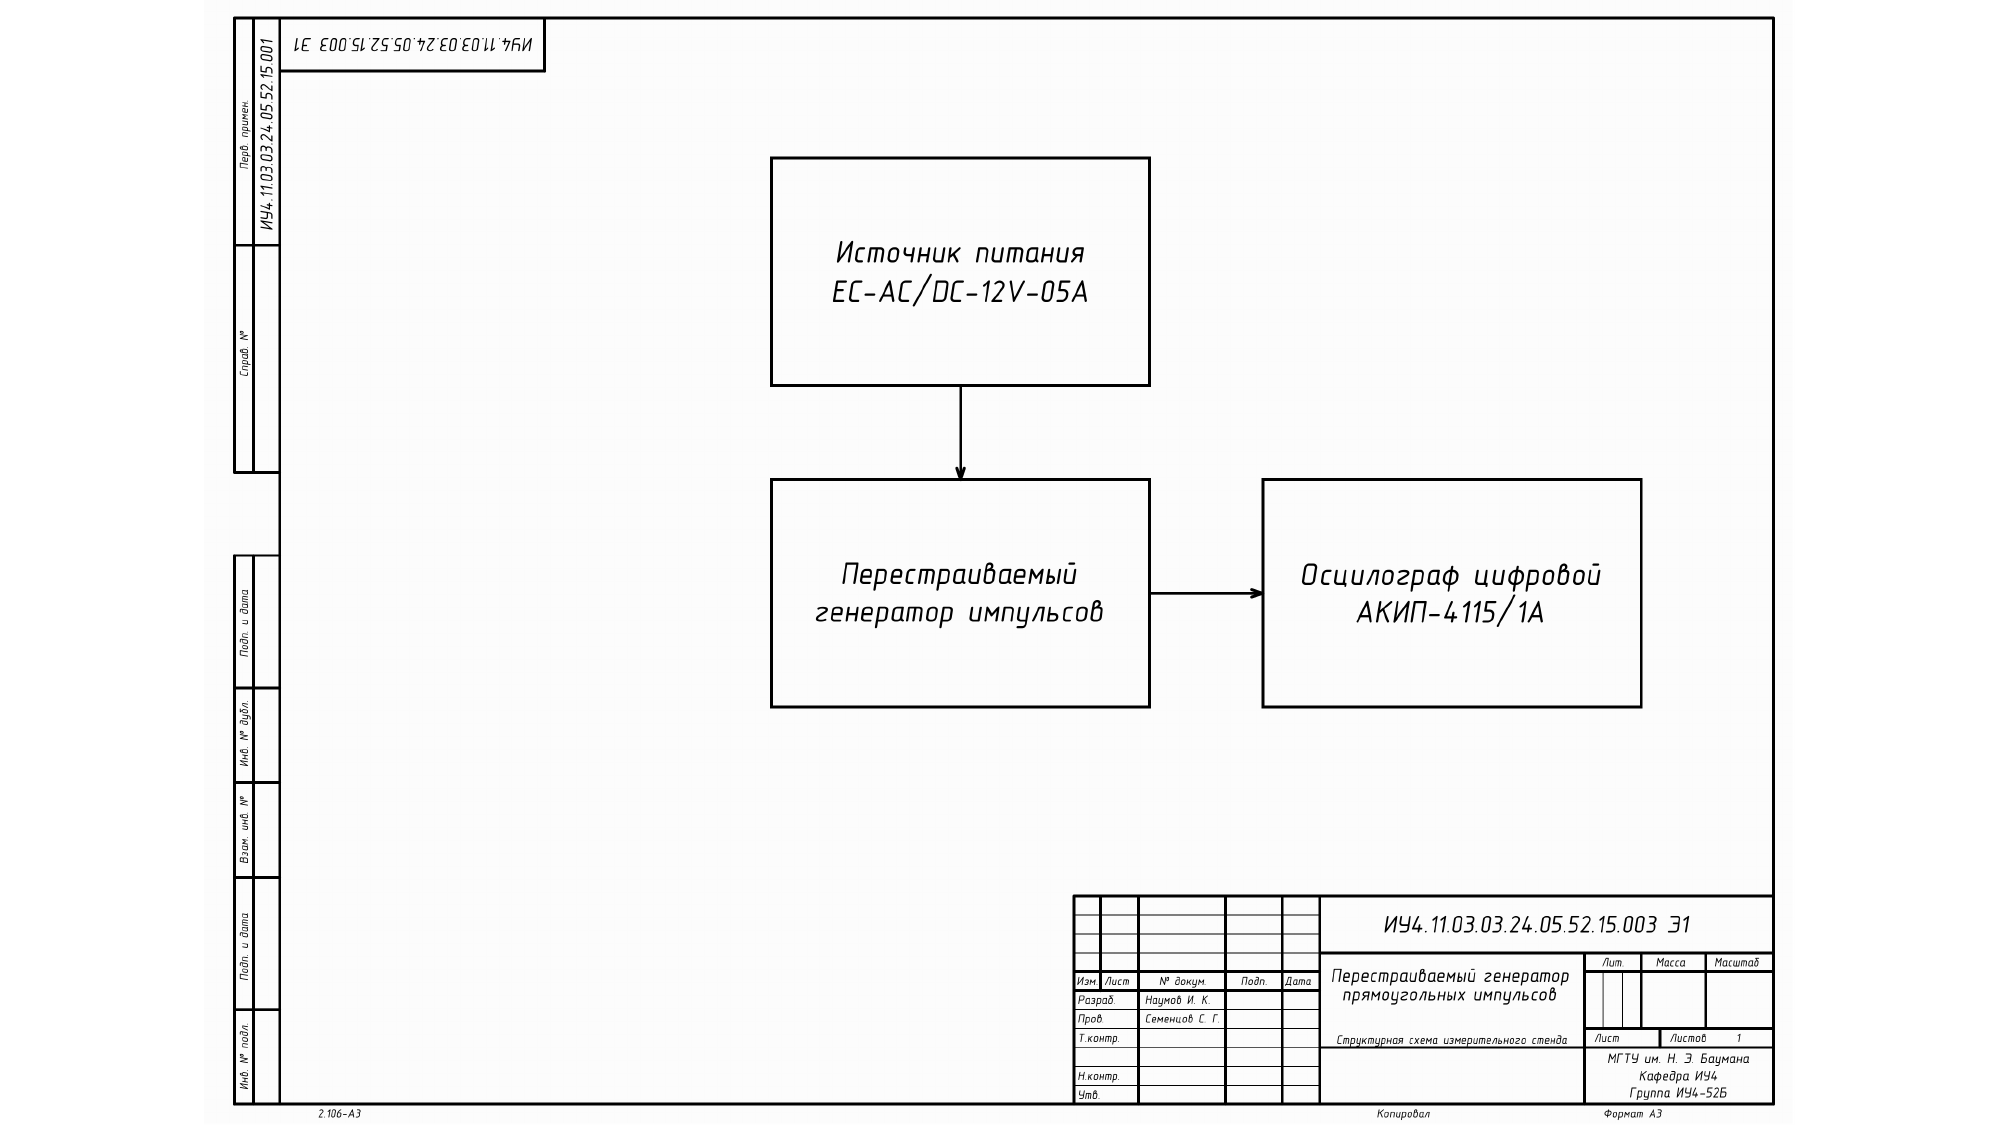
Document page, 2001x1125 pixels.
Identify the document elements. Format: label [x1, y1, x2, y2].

picture [204, 0, 1795, 1125]
